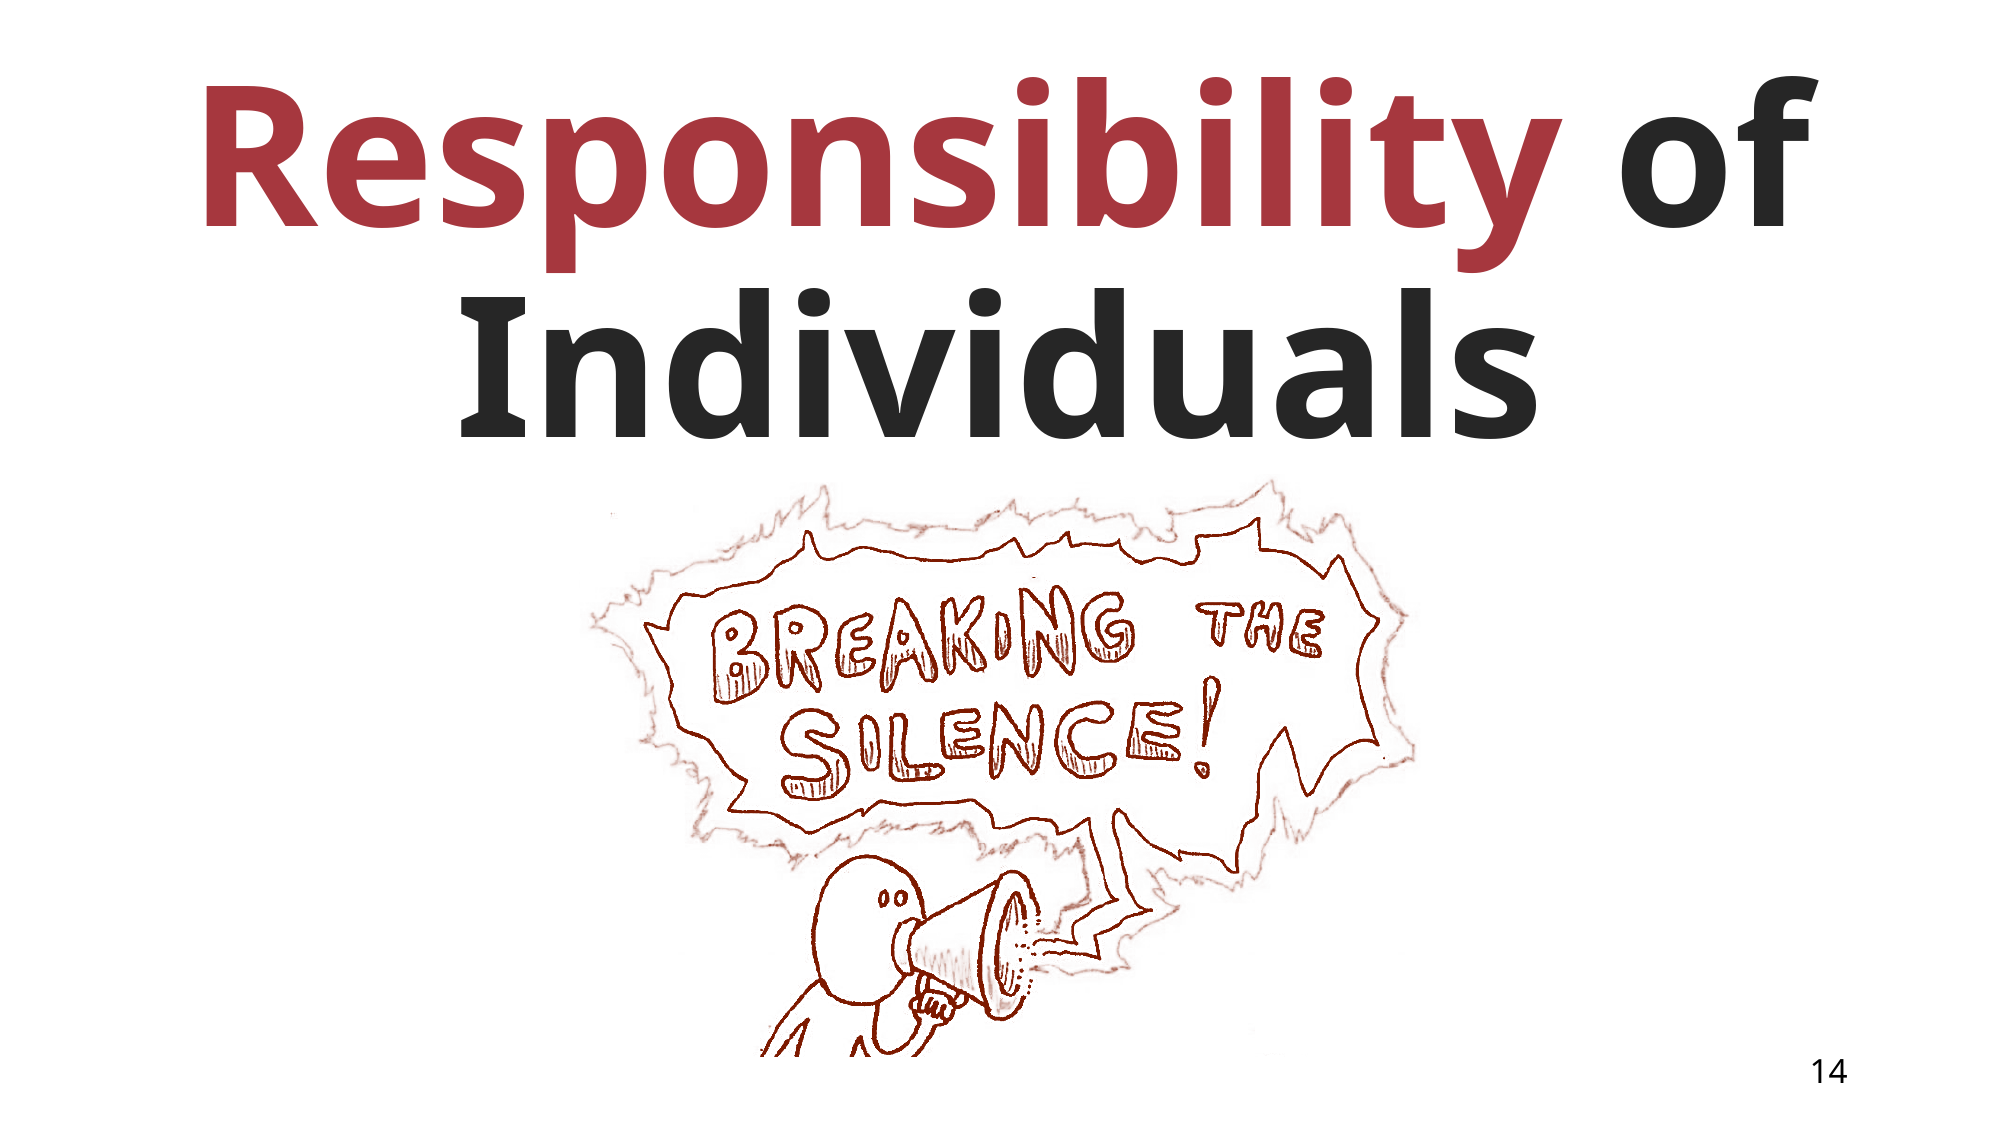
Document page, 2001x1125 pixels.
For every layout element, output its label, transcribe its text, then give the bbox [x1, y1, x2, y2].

picture [579, 474, 1421, 1057]
slide_number 14 [1412, 1042, 1863, 1103]
title Responsibility of Individuals [137, 48, 1863, 489]
